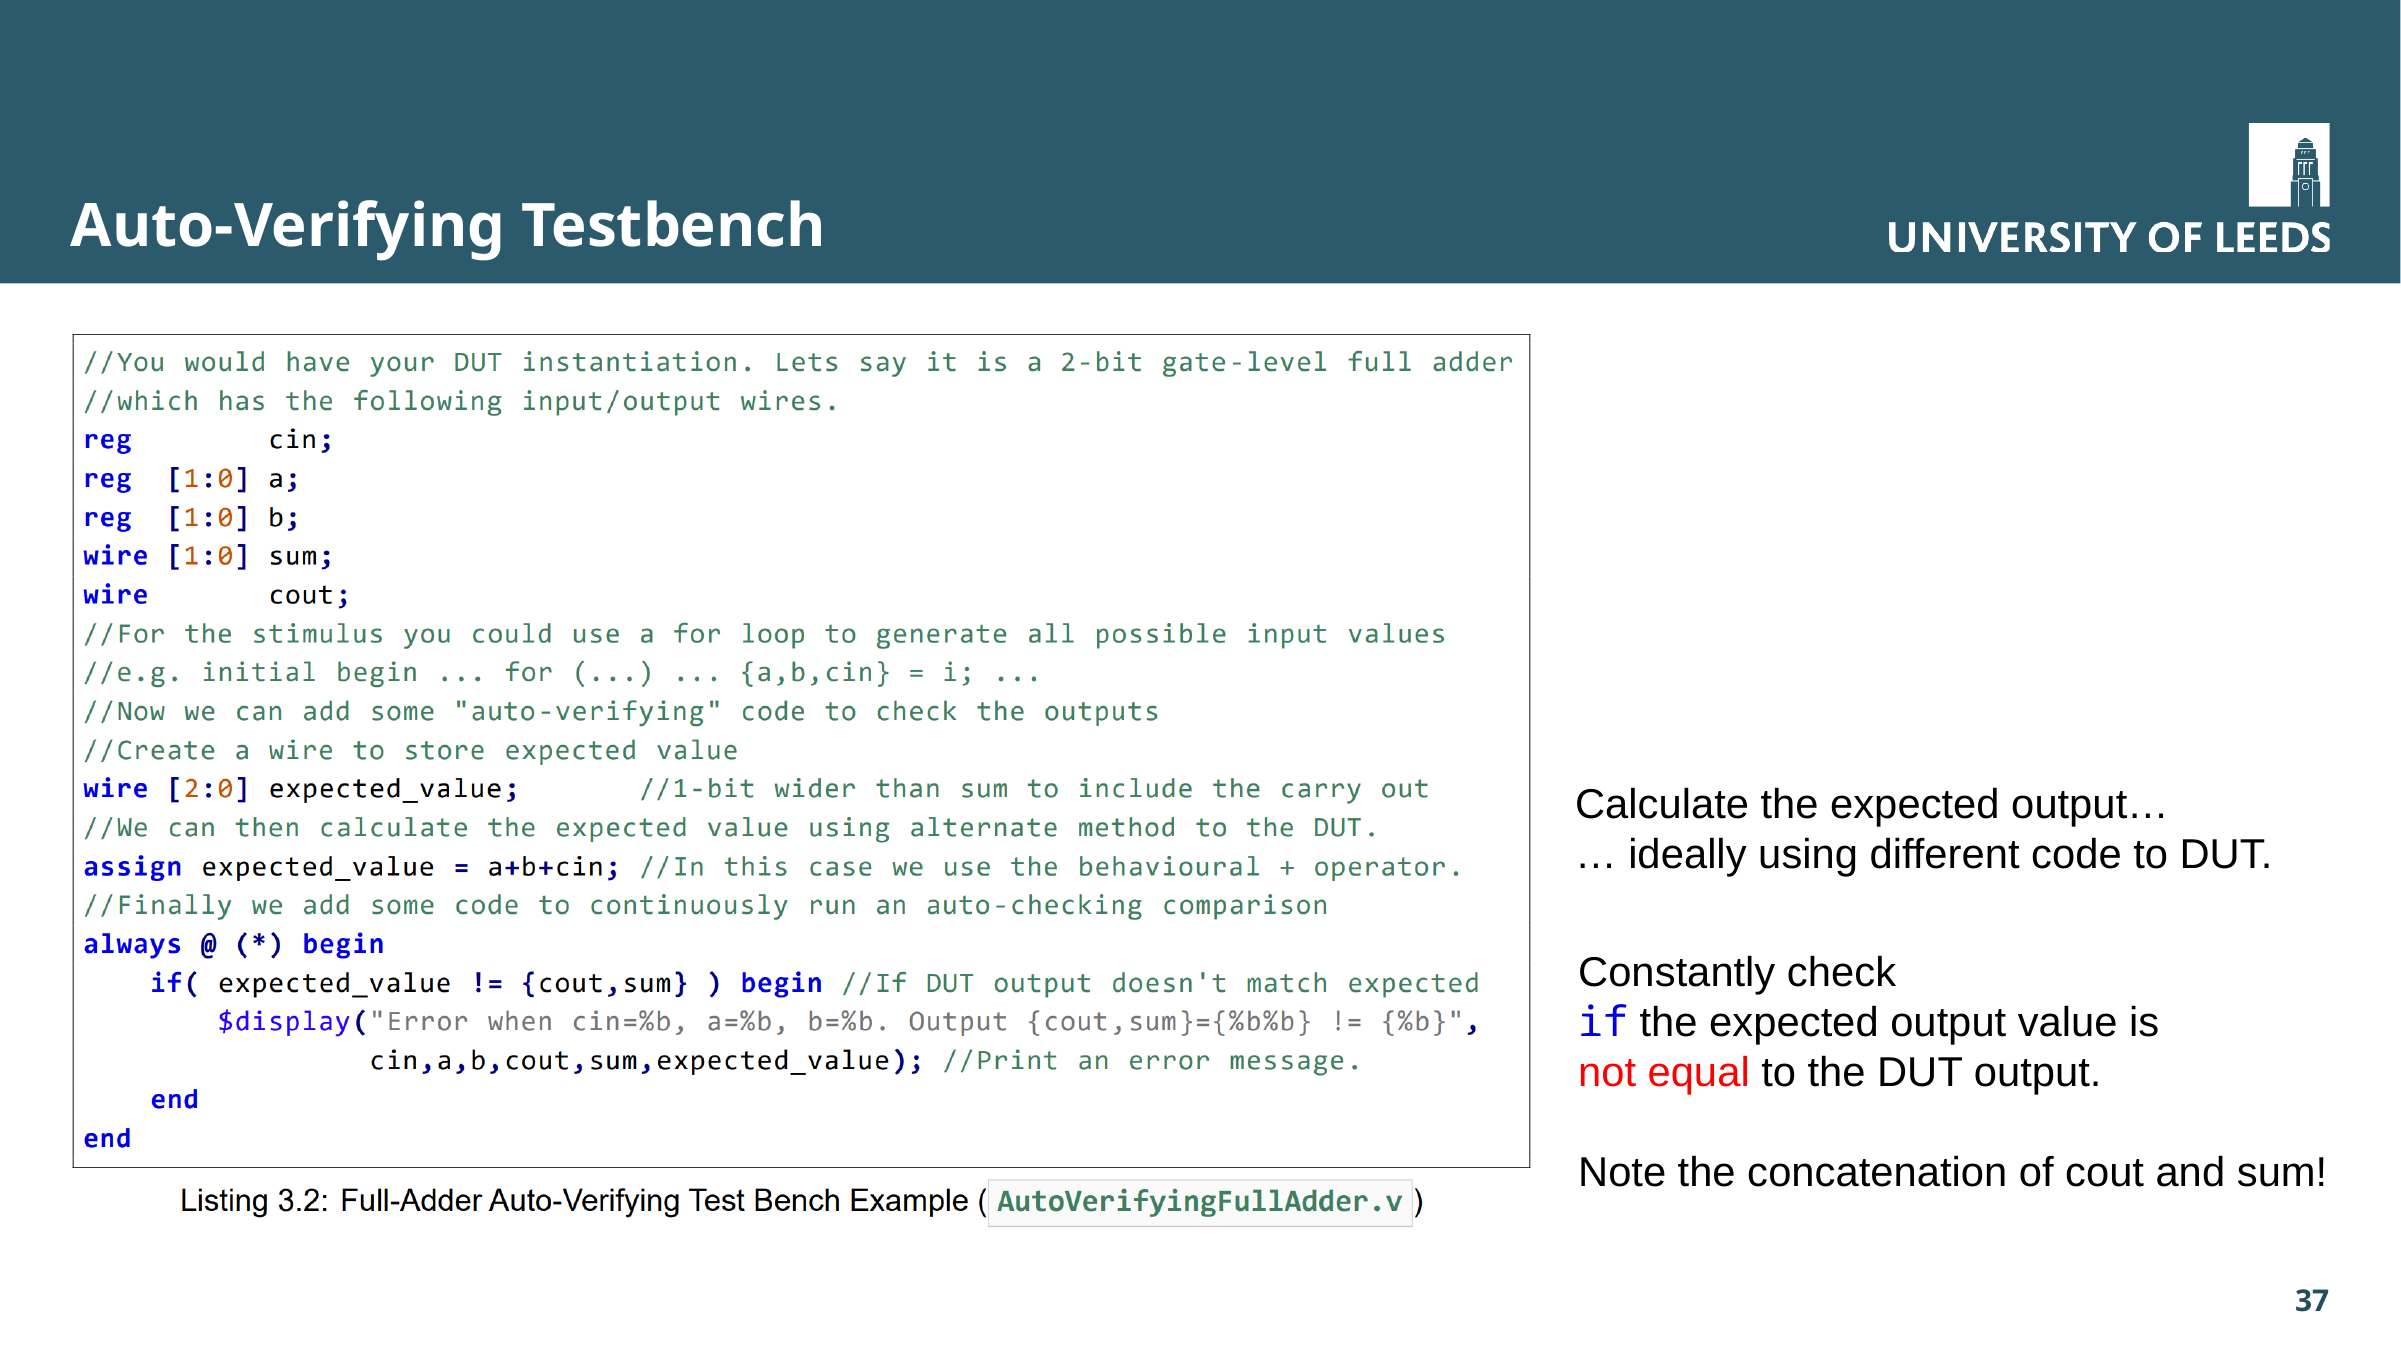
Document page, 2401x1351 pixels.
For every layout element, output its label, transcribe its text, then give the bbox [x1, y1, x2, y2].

title Auto-Verifying Testbench [70, 81, 1806, 259]
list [66, 327, 1543, 1230]
text_box Calculate the expected output… … ideally using different code to DUT. [1560, 769, 2288, 885]
text_box Constantly check if the expected output value is not equal to the DUT output. Note the concatenation of cout and sum! [1563, 937, 2343, 1202]
